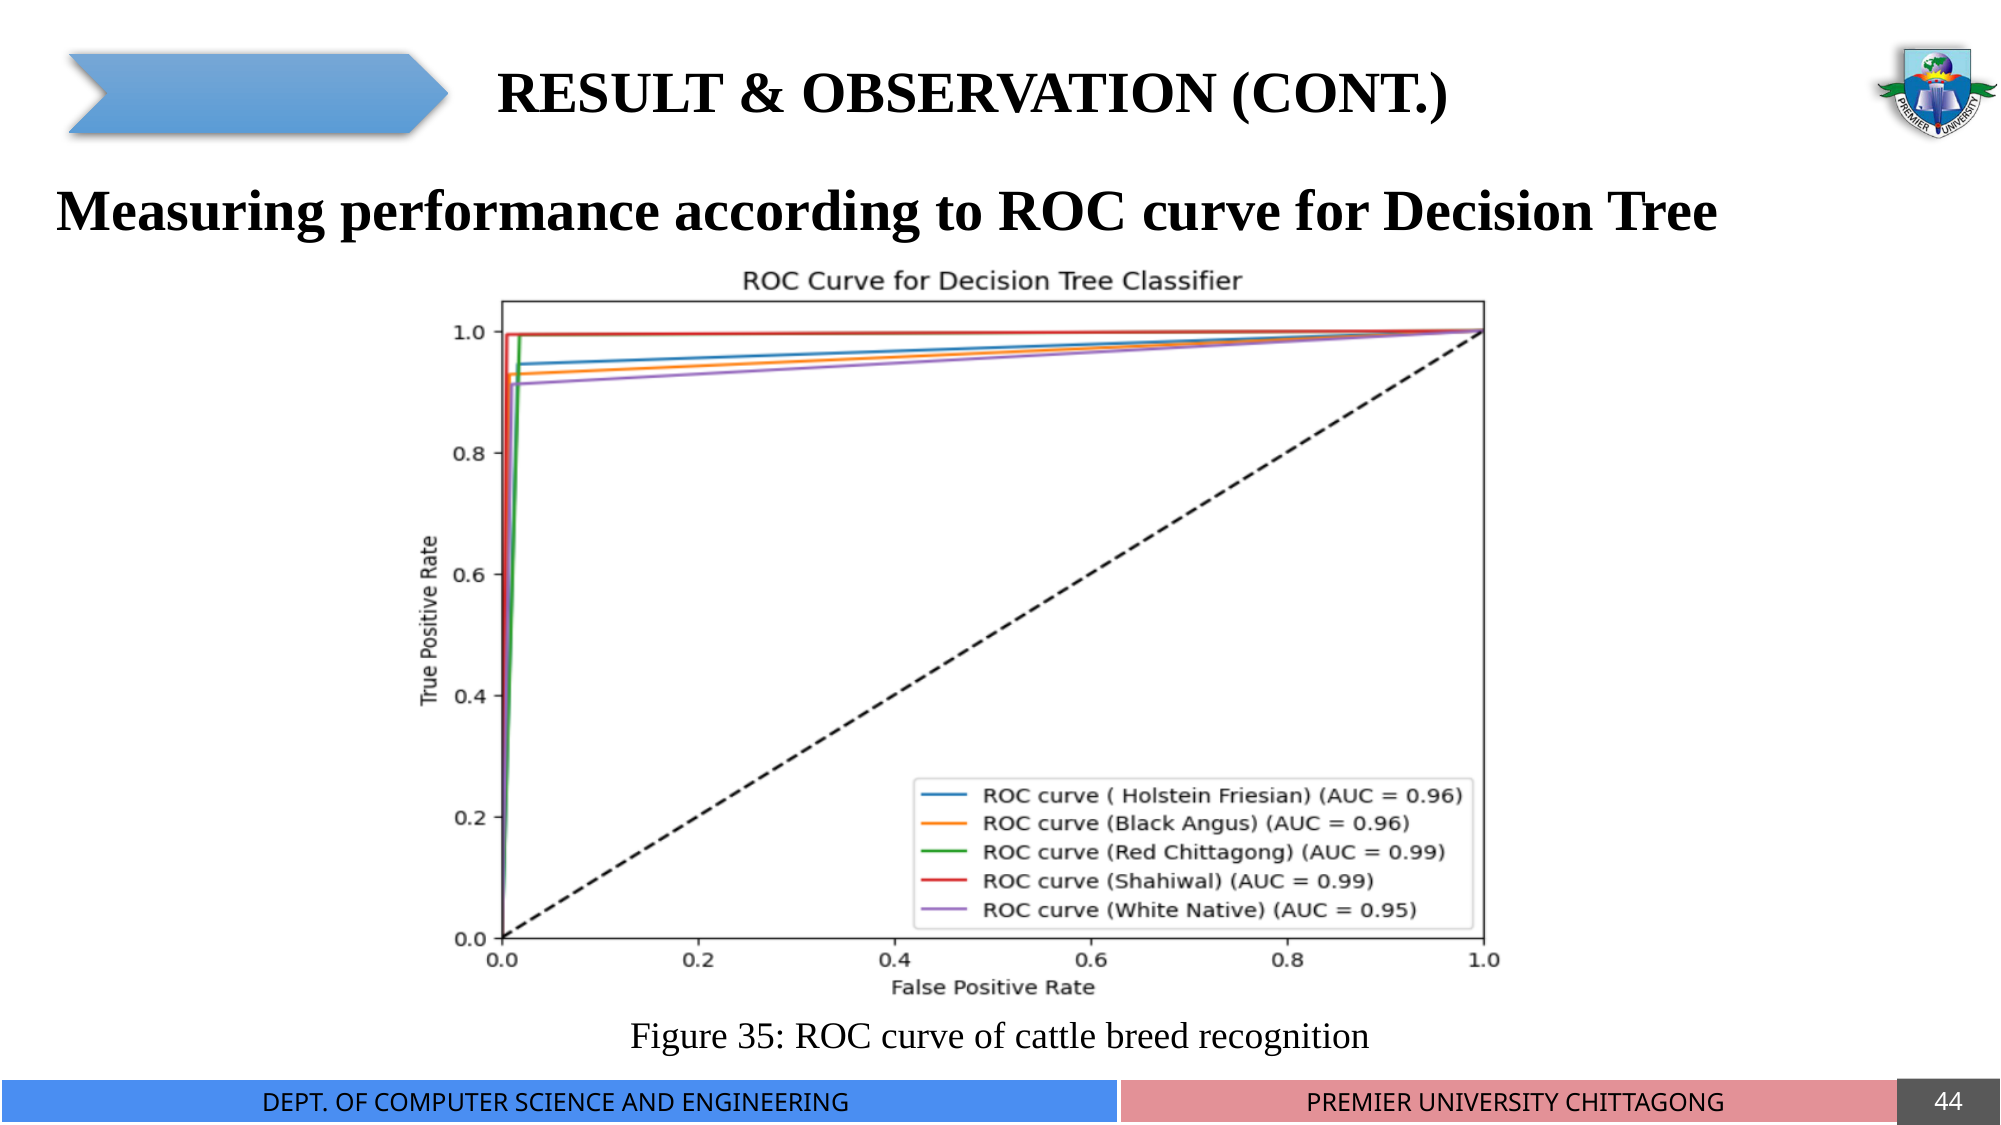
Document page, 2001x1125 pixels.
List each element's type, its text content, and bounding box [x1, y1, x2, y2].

list Measuring performance according to ROC curve for Decision Tree [41, 172, 1957, 1051]
text_box Figure 35: ROC curve of cattle breed recognition [615, 1008, 1386, 1064]
picture [1875, 41, 2000, 144]
list RESULT & OBSERVATION (CONT.) [482, 54, 1805, 144]
picture [402, 254, 1507, 1008]
